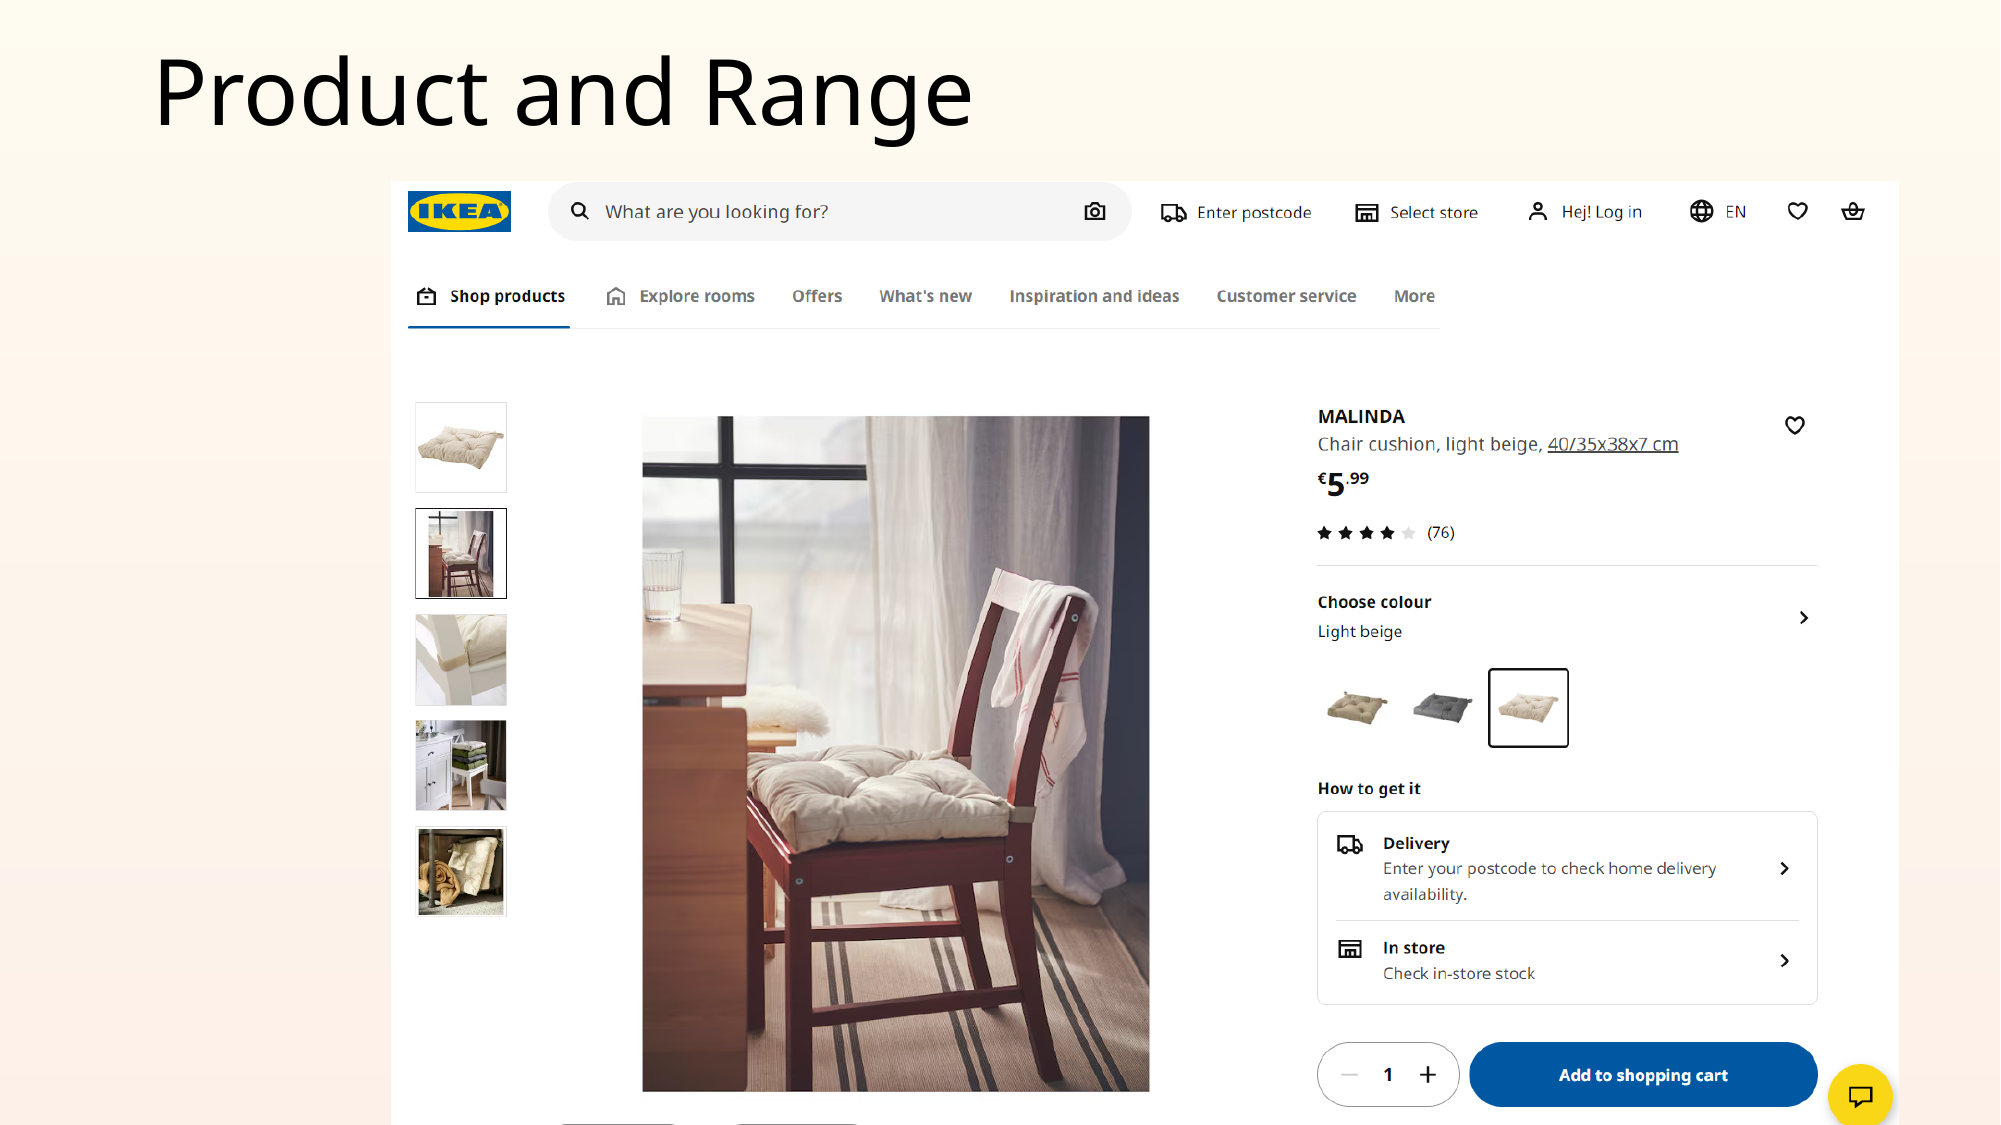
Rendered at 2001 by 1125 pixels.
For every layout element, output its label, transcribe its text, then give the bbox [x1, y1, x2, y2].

picture [390, 180, 1900, 1125]
title Product and Range [137, 23, 1863, 168]
